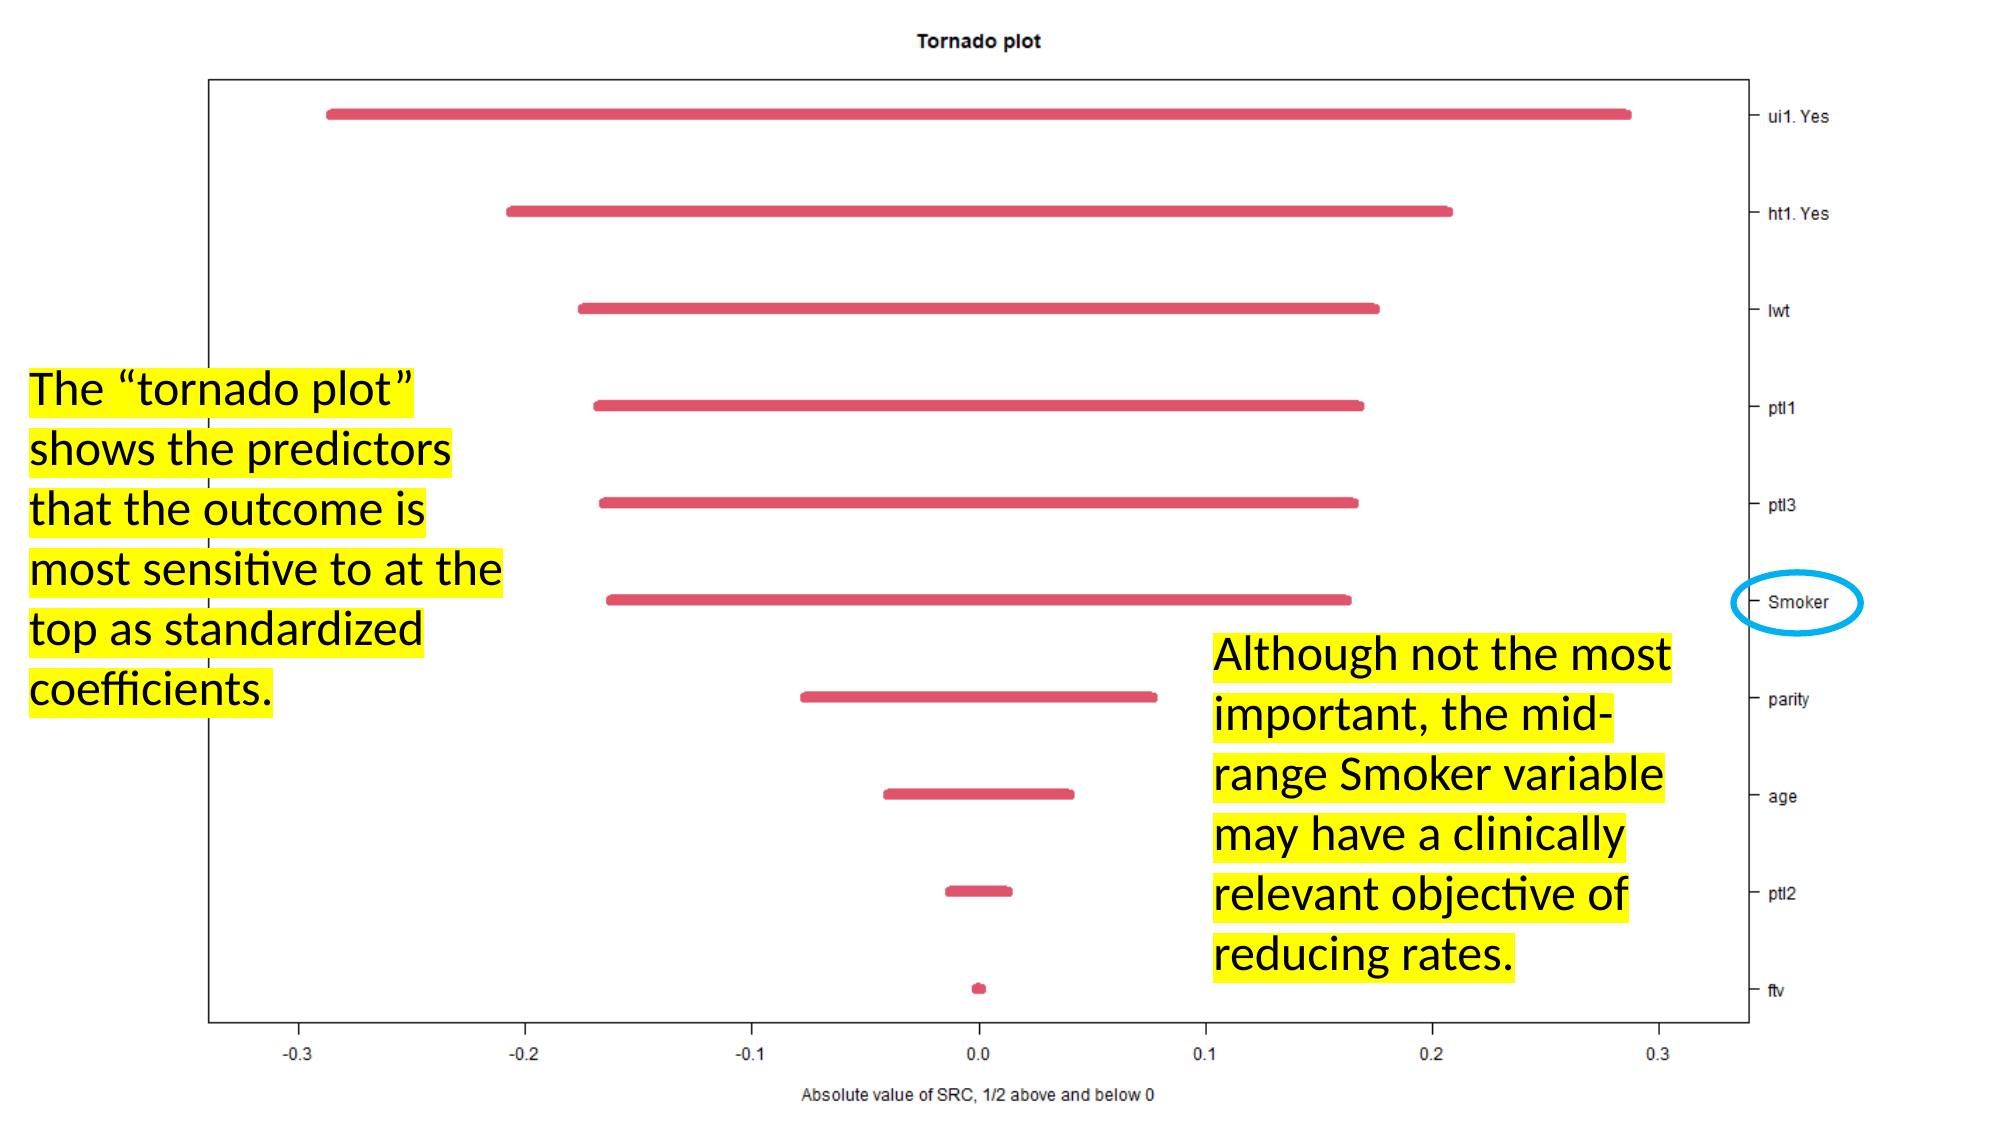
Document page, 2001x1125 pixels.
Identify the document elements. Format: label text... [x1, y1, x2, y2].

picture [128, 0, 1872, 1125]
text_box The “tornado plot” shows the predictors that the outcome is most sensitive to at the top as standardized coefficients. [14, 347, 128, 723]
